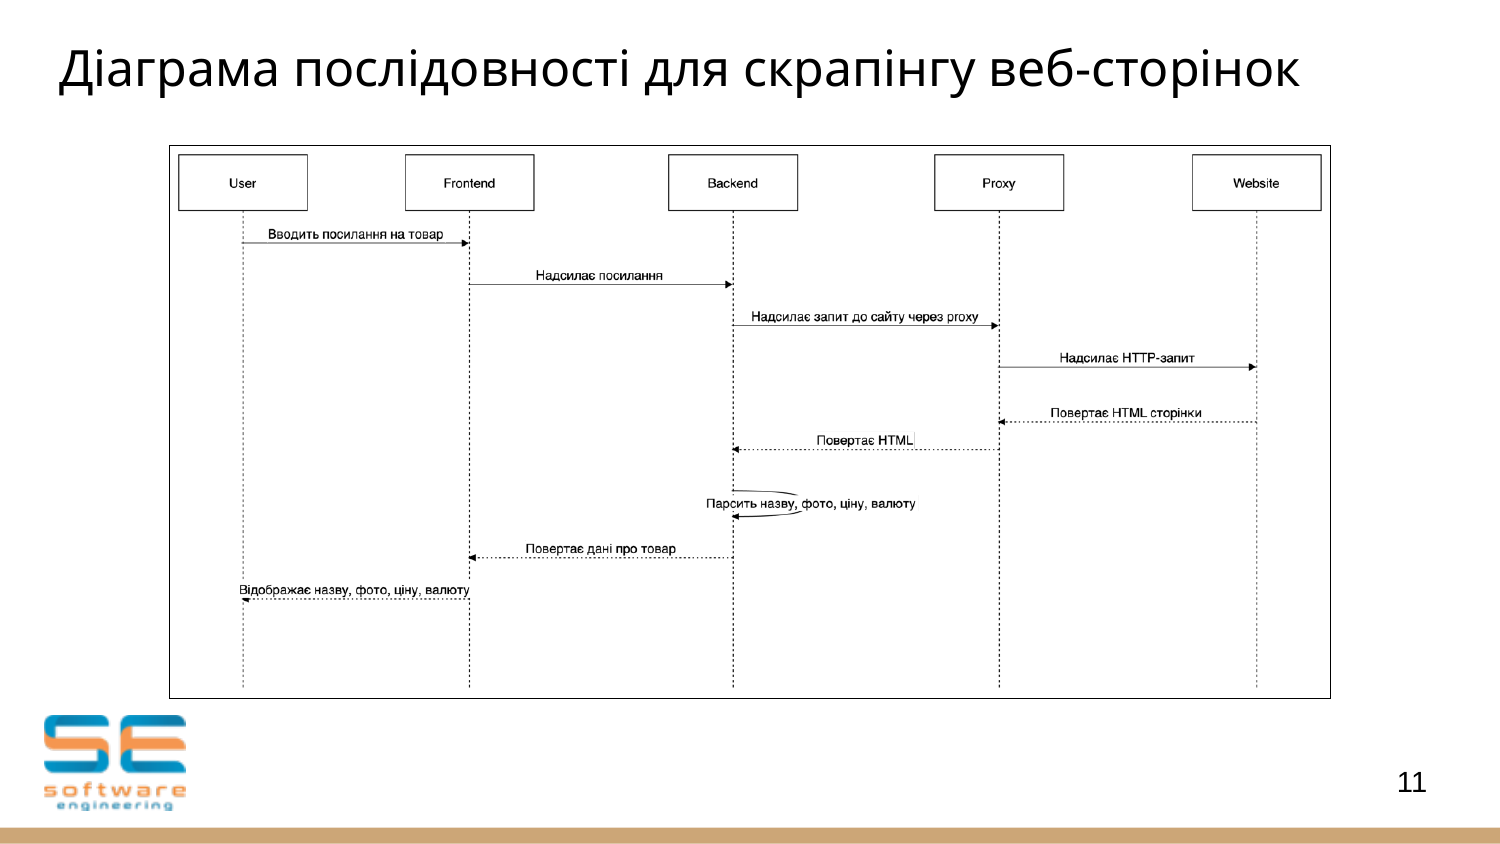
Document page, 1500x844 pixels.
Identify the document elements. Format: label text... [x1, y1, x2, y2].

title Діаграма послідовності для скрапінгу веб-сторінок [44, 0, 1442, 112]
picture [168, 145, 1332, 699]
text_box 11 [1382, 755, 1500, 806]
picture [43, 714, 186, 811]
